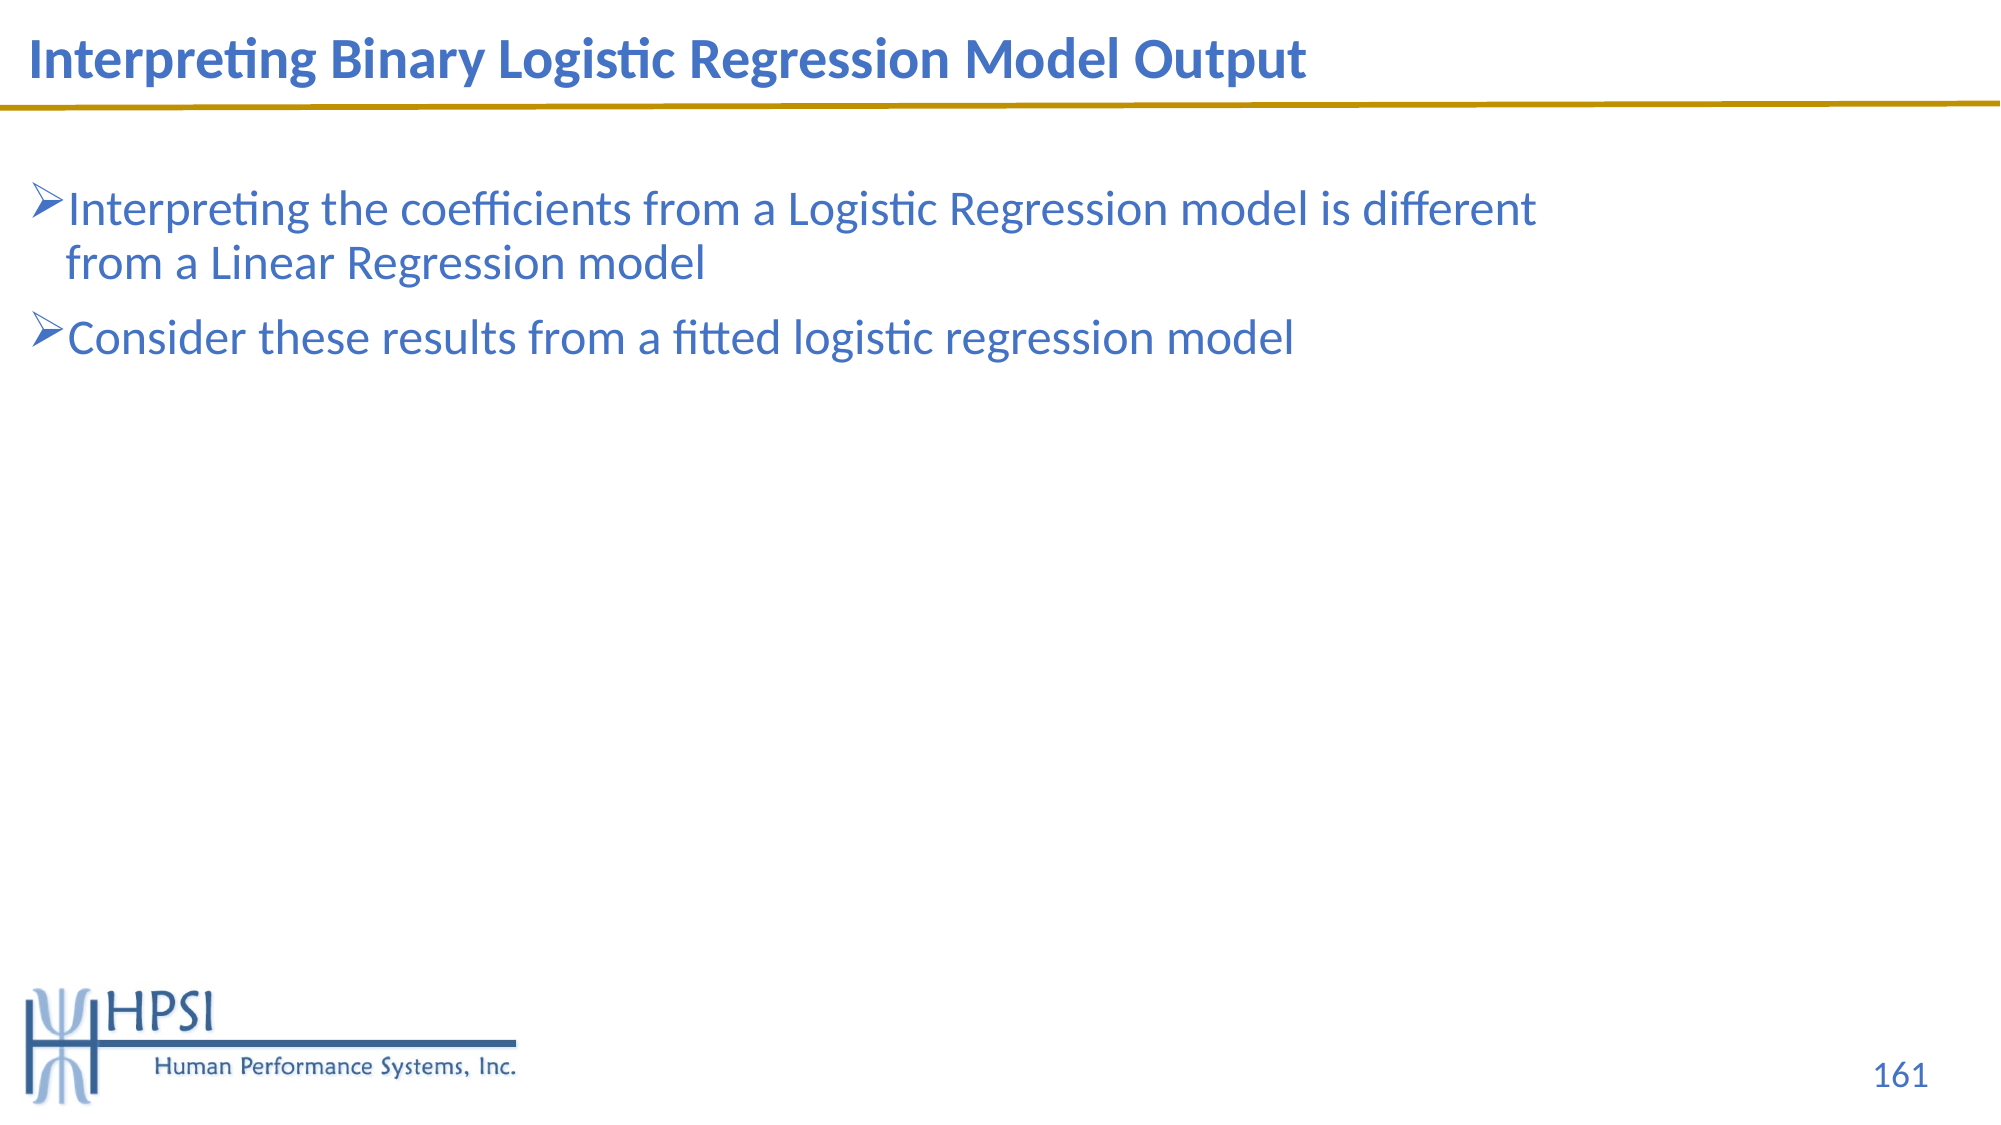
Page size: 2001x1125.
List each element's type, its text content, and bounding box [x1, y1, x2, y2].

slide_number 161 [1493, 1042, 1944, 1103]
title Interpreting Binary Logistic Regression Model Output [13, 0, 1739, 120]
picture [21, 981, 524, 1108]
